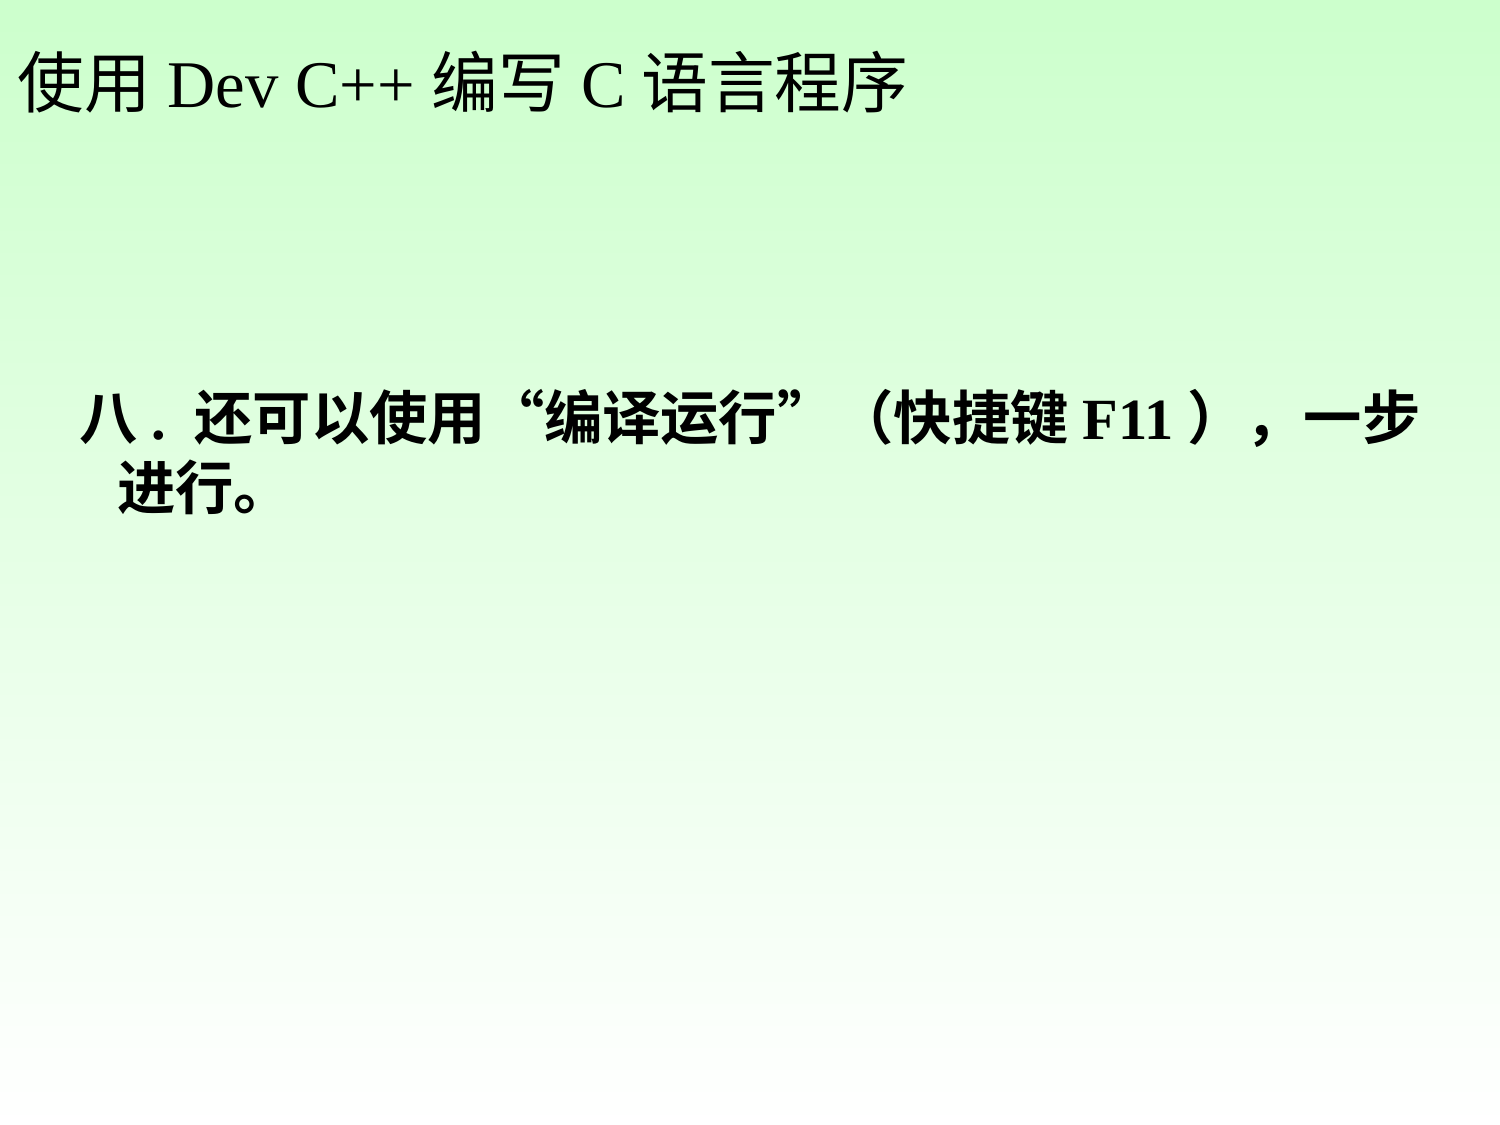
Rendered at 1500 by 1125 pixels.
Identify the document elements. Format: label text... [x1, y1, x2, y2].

text_box 八. 还可以使用“编译运行”（快捷键F11），一步进行。 [64, 373, 1471, 1094]
text_box 使用Dev C++编写C语言程序 [3, 33, 1386, 115]
